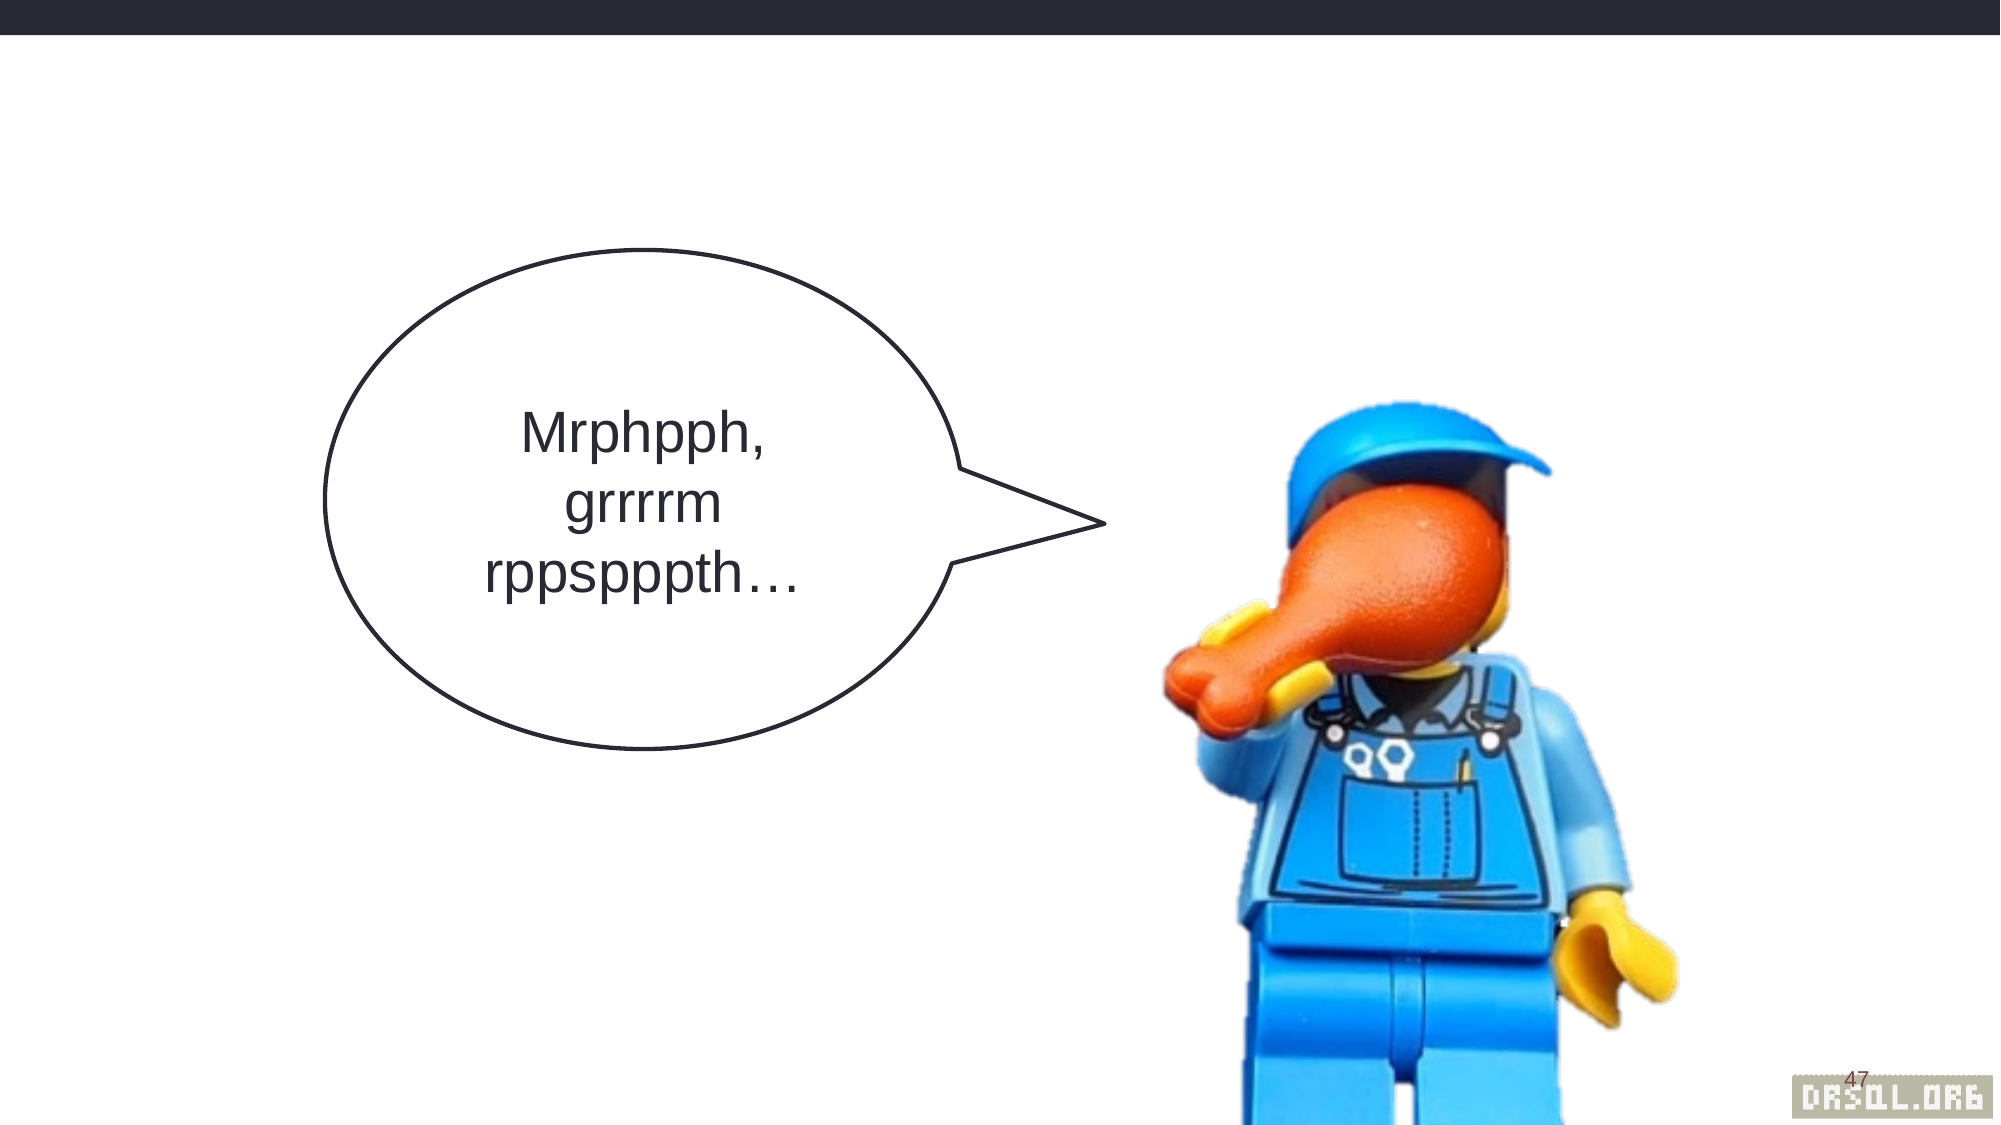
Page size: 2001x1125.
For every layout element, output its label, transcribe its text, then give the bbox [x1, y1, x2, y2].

text_box Mrphpph, grrrrm rppspppth… [322, 247, 1107, 752]
picture [1149, 374, 1716, 1125]
